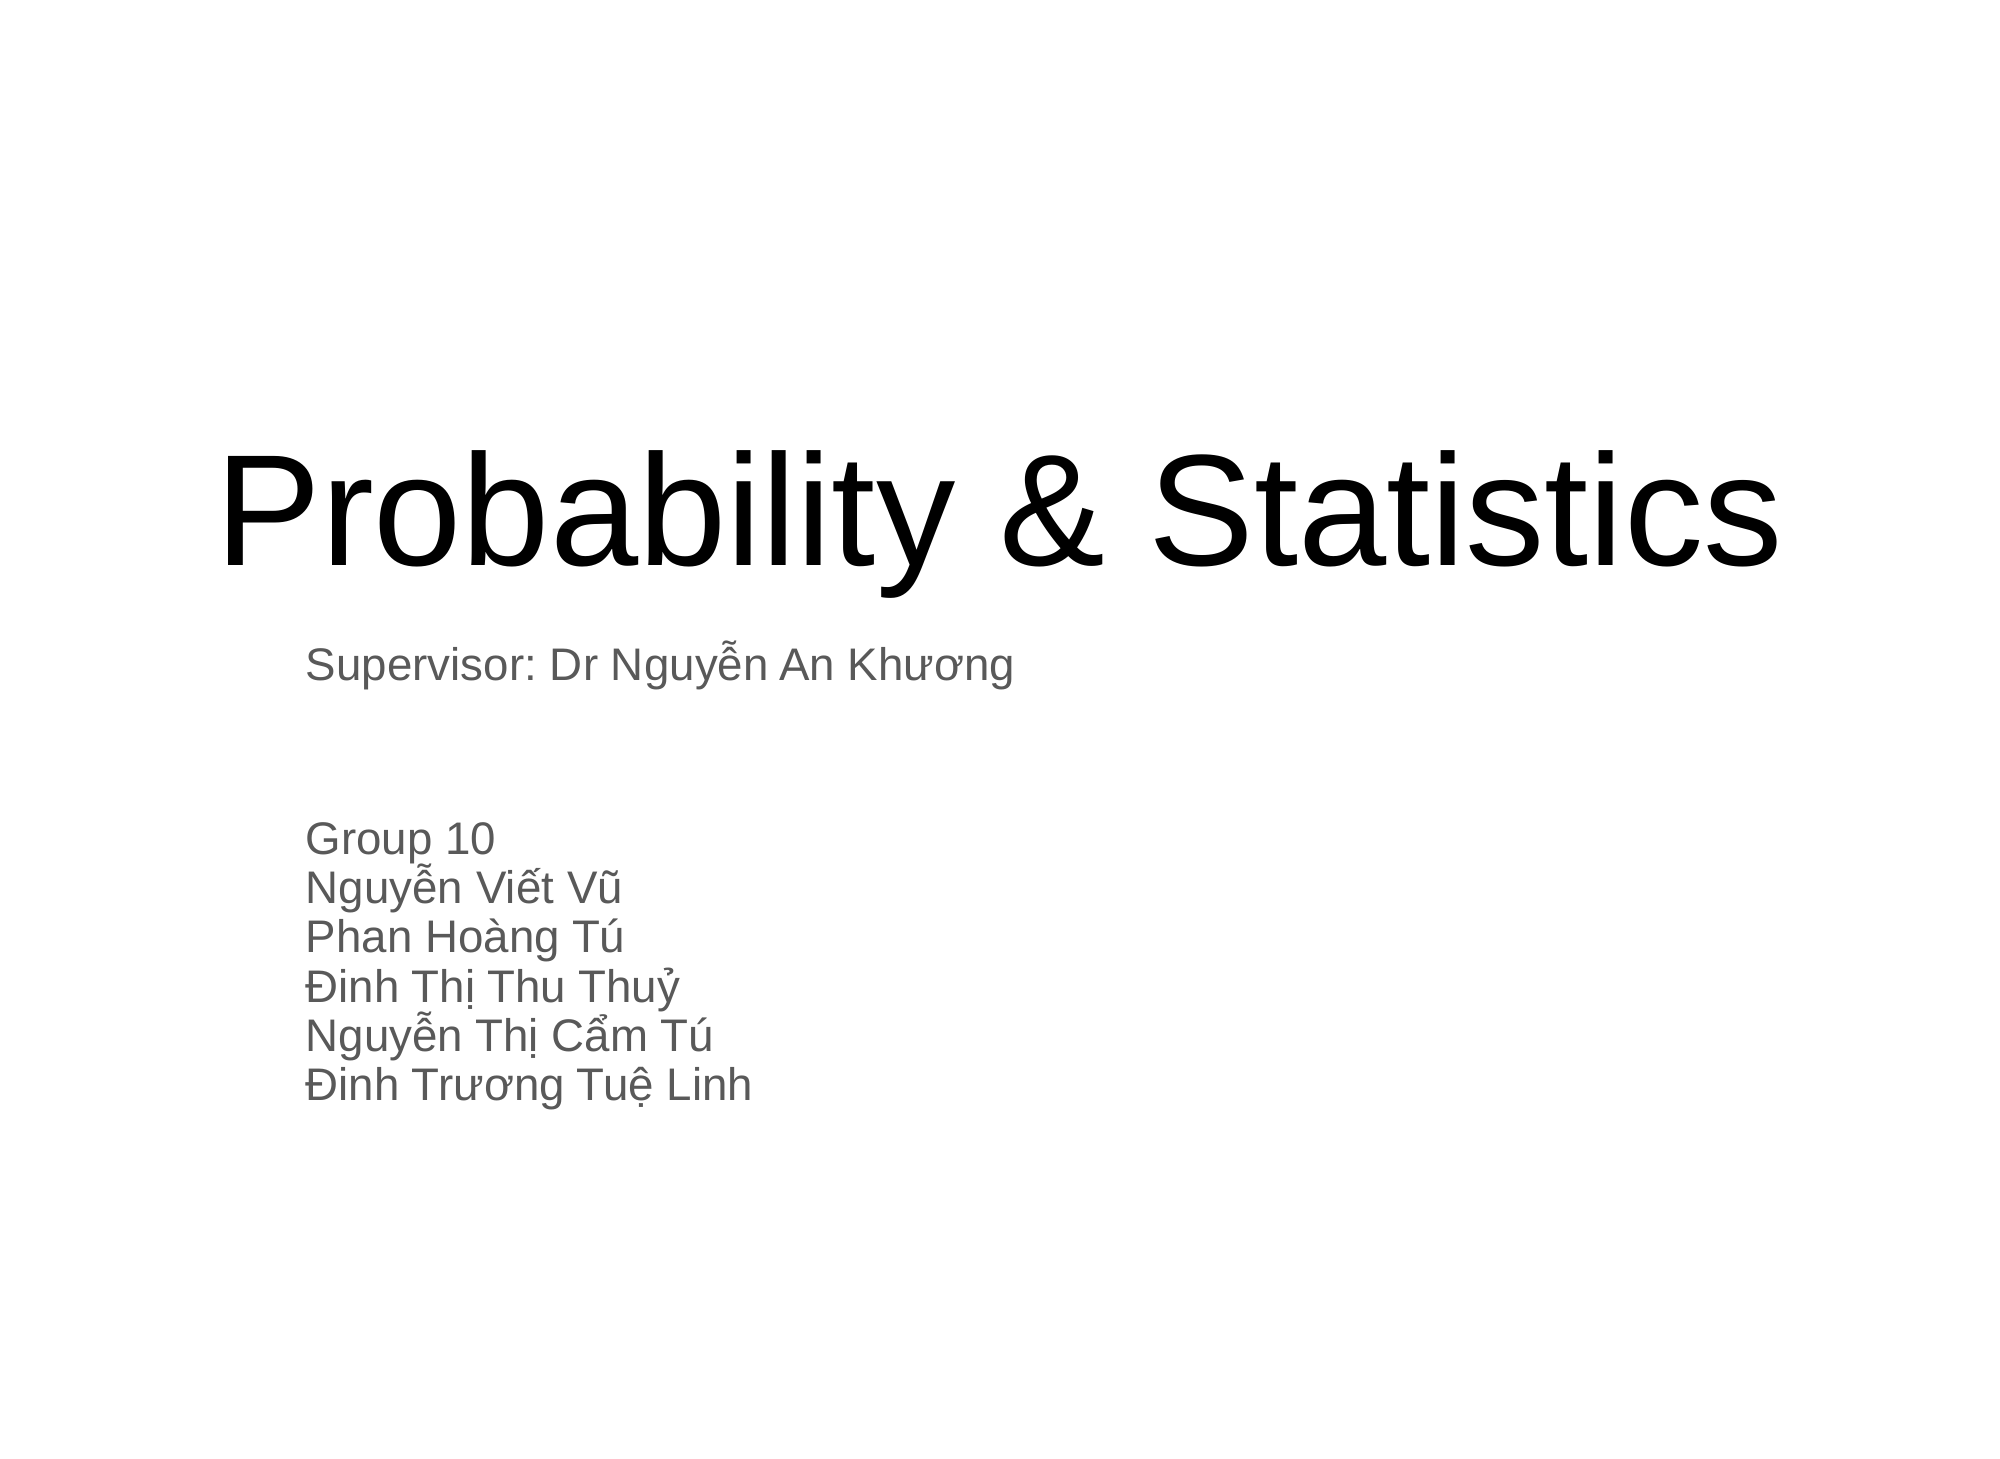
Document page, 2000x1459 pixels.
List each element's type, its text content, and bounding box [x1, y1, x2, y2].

subtitle Supervisor: Dr Nguyễn An Khương [283, 619, 1716, 729]
title Probability & Statistics [68, 211, 1932, 793]
subtitle Group 10 Nguyễn Viết Vũ Phan Hoàng Tú Đinh Thị Thu Thuỷ Nguyễn Thị Cẩm Tú Đinh Trương Tuệ Linh [283, 792, 1716, 1205]
